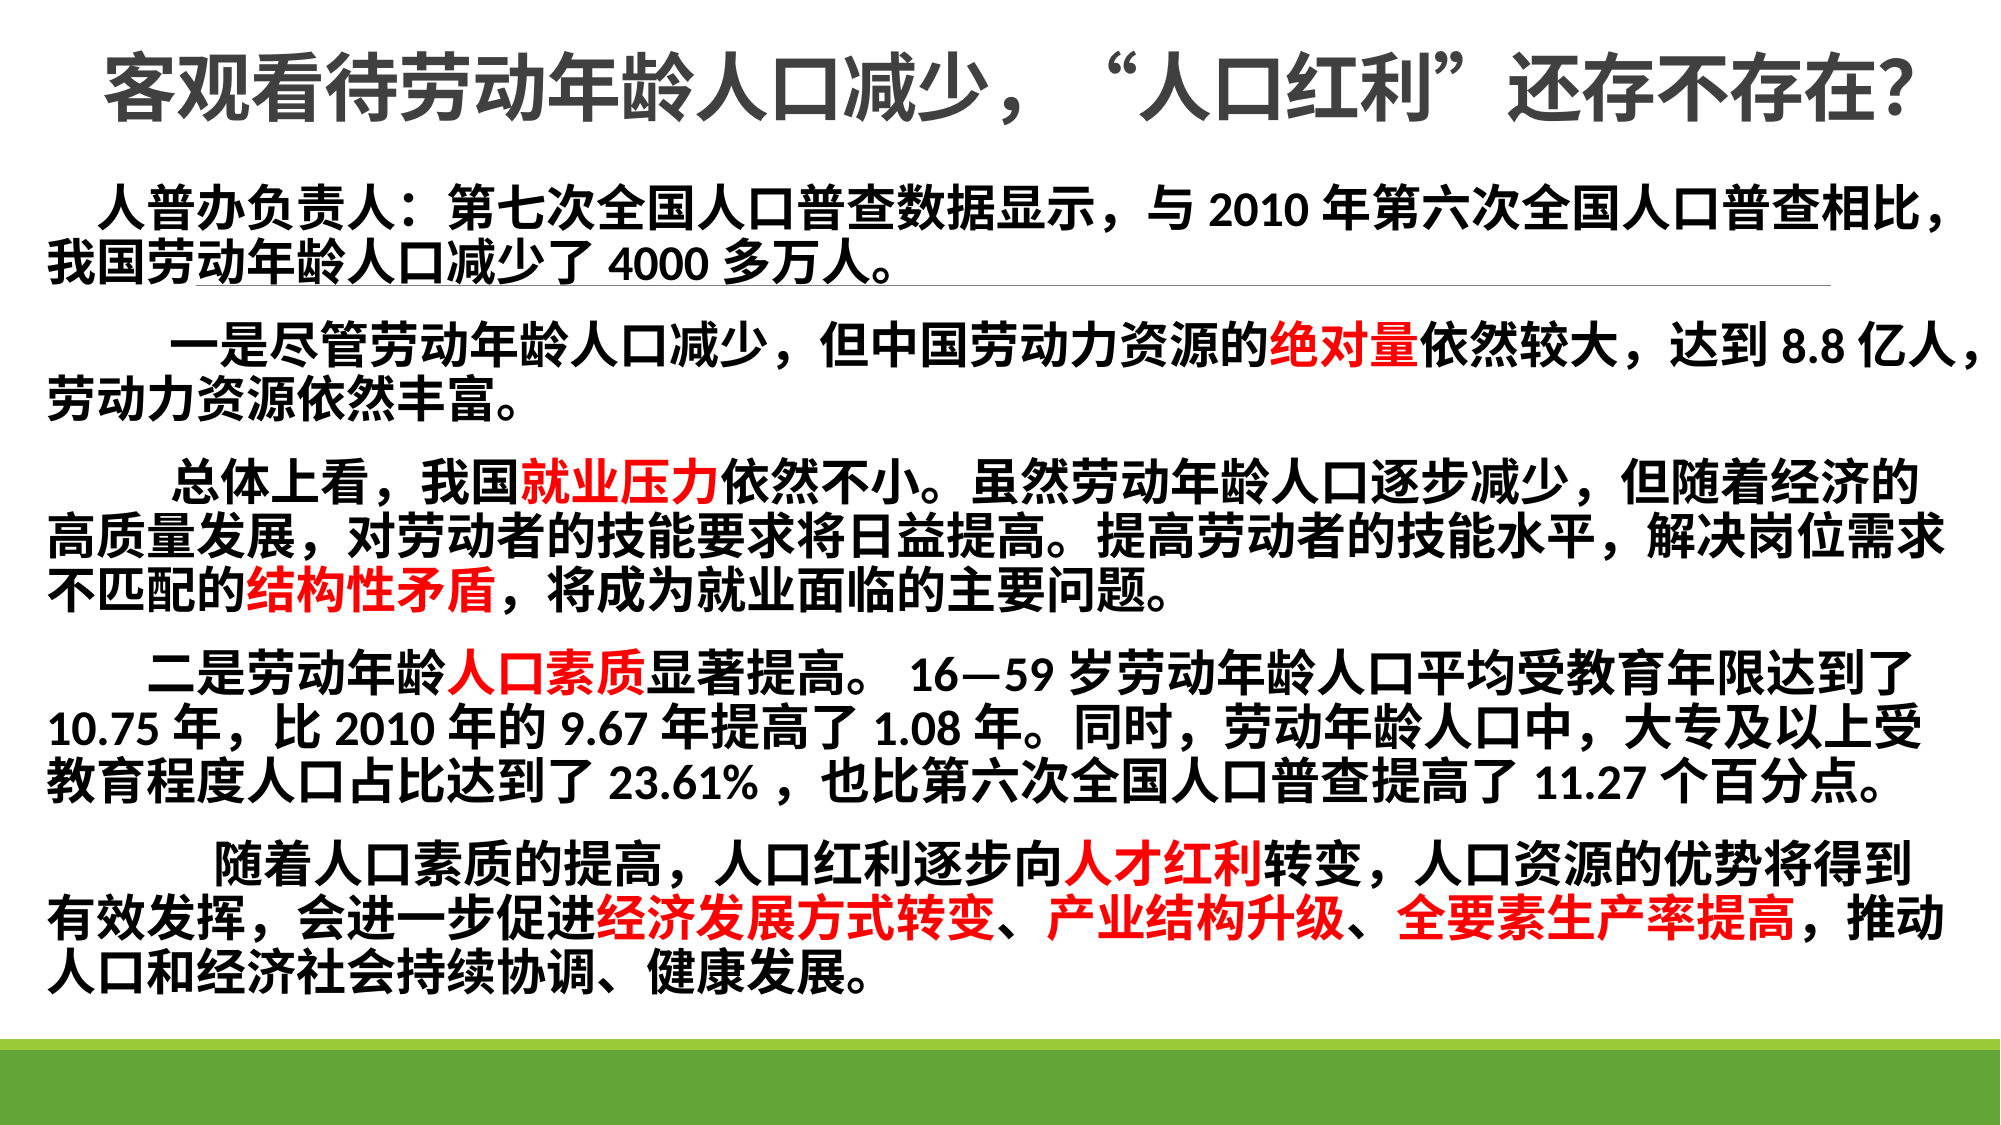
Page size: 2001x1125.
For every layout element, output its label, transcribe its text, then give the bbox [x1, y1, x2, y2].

list 人普办负责人：第七次全国人口普查数据显示，与2010年第六次全国人口普查相比，我国劳动年龄人口减少了4000多万人。 一是尽管劳动年龄人口减少，但中国劳动力资源的绝对量依然较大，达到8.8亿人，劳动力资源依然丰富。 总体上看，我国就业压力依然不小。虽然劳动年龄人口逐步减少，但随着经济的高质量发展，对劳动者的技能要求将日益提高。提高劳动者的技能水平，解决岗位需求不匹配的结构性矛盾，将成为就业面临的主要问题。 二是劳动年龄人口素质显著提高。16—59岁劳动年龄人口平均受教育年限达到了10.75年，比2010年的9.67年提高了1.08年。同时，劳动年龄人口中，大专及以上受教育程度人口占比达到了23.61%，也比第六次全国人口普查提高了11.27个百分点。 随着人口素质的提高，人口红利逐步向人才红利转变，人口资源的优势将得到有效发挥，会进一步促进经济发展方式转变、产业结构升级、全要素生产率提高，推动人口和经济社会持续协调、健康发展。 [31, 175, 1958, 1071]
title 客观看待劳动年龄人口减少，“人口红利”还存不存在？ [87, 20, 1958, 139]
